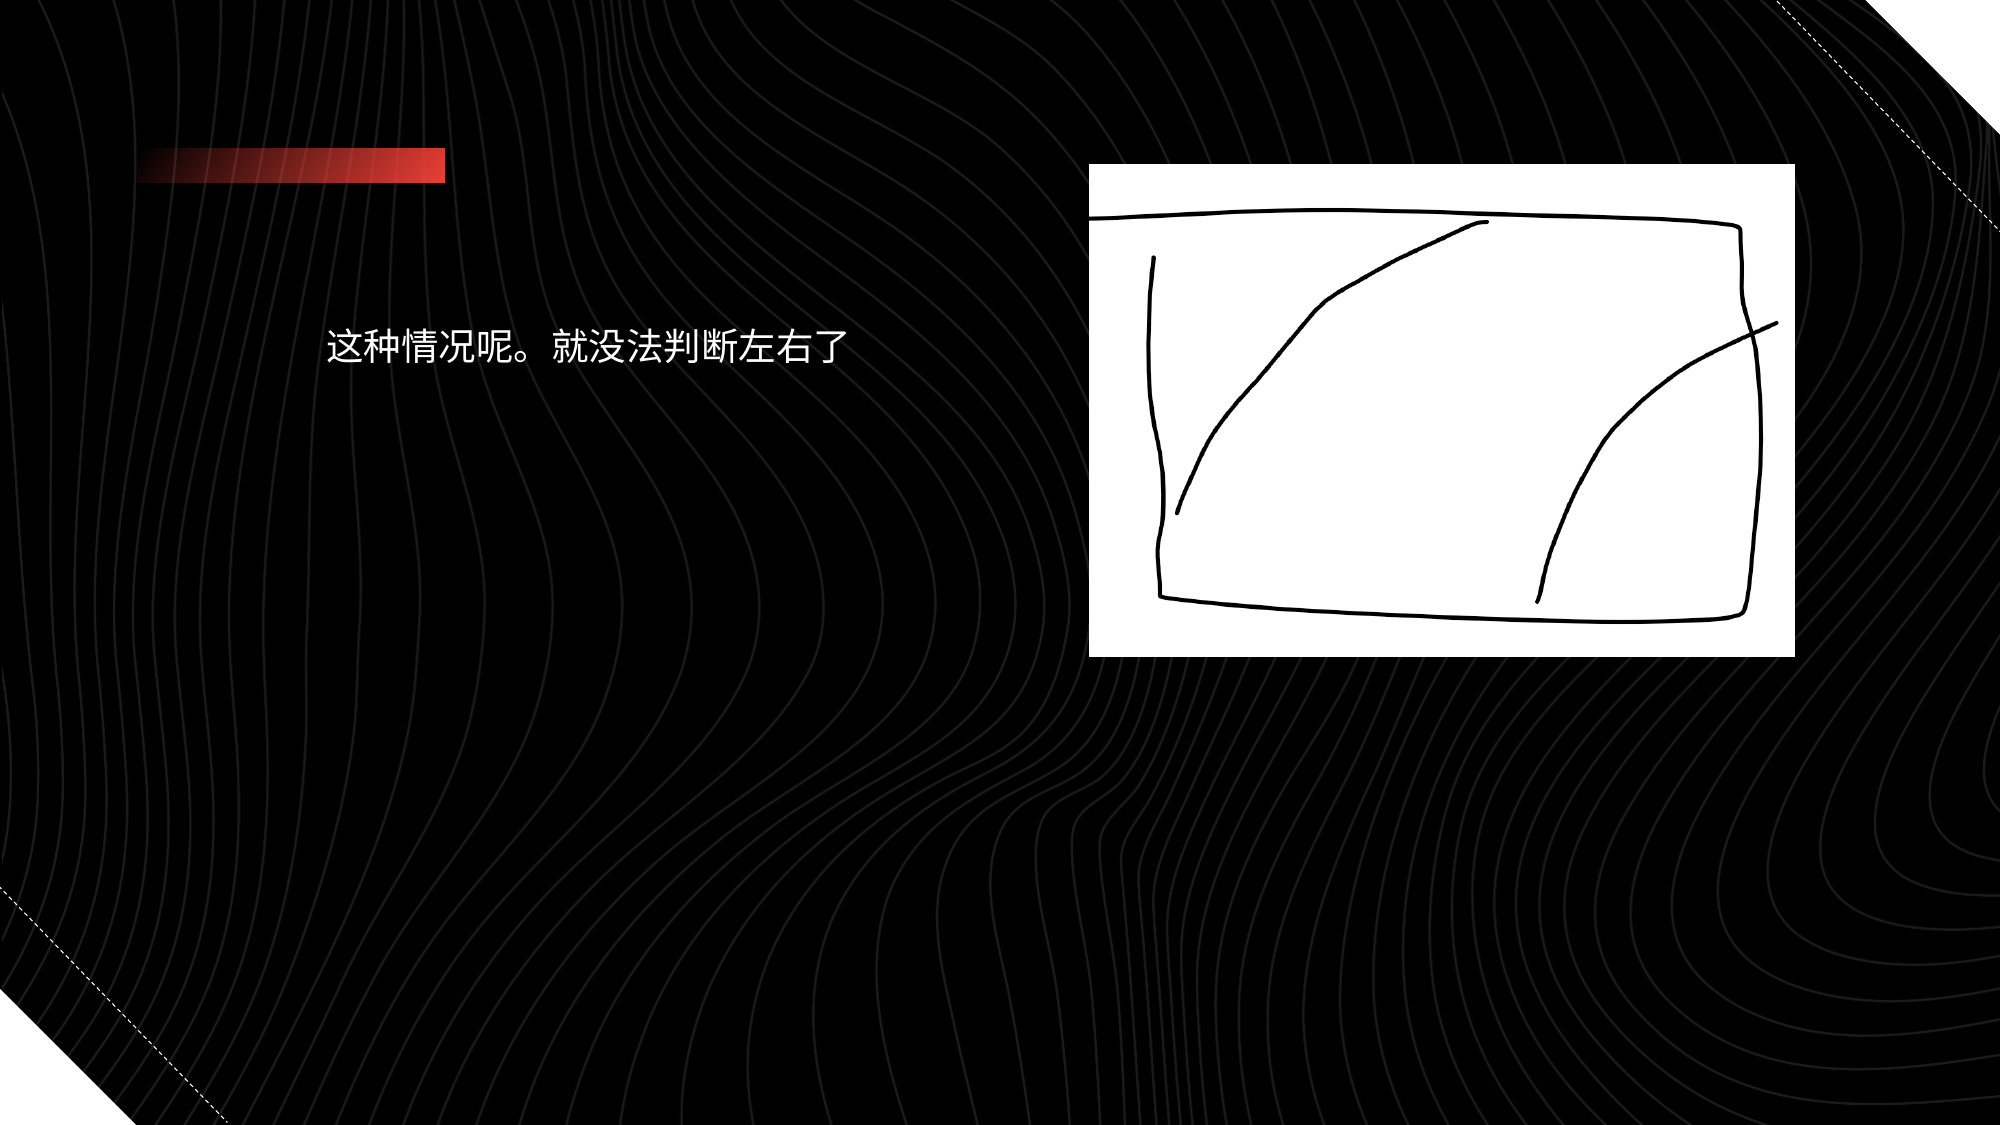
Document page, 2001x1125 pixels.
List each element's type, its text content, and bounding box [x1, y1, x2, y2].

text_box 这种情况呢。就没法判断左右了 [311, 315, 948, 421]
picture [1089, 164, 1795, 658]
